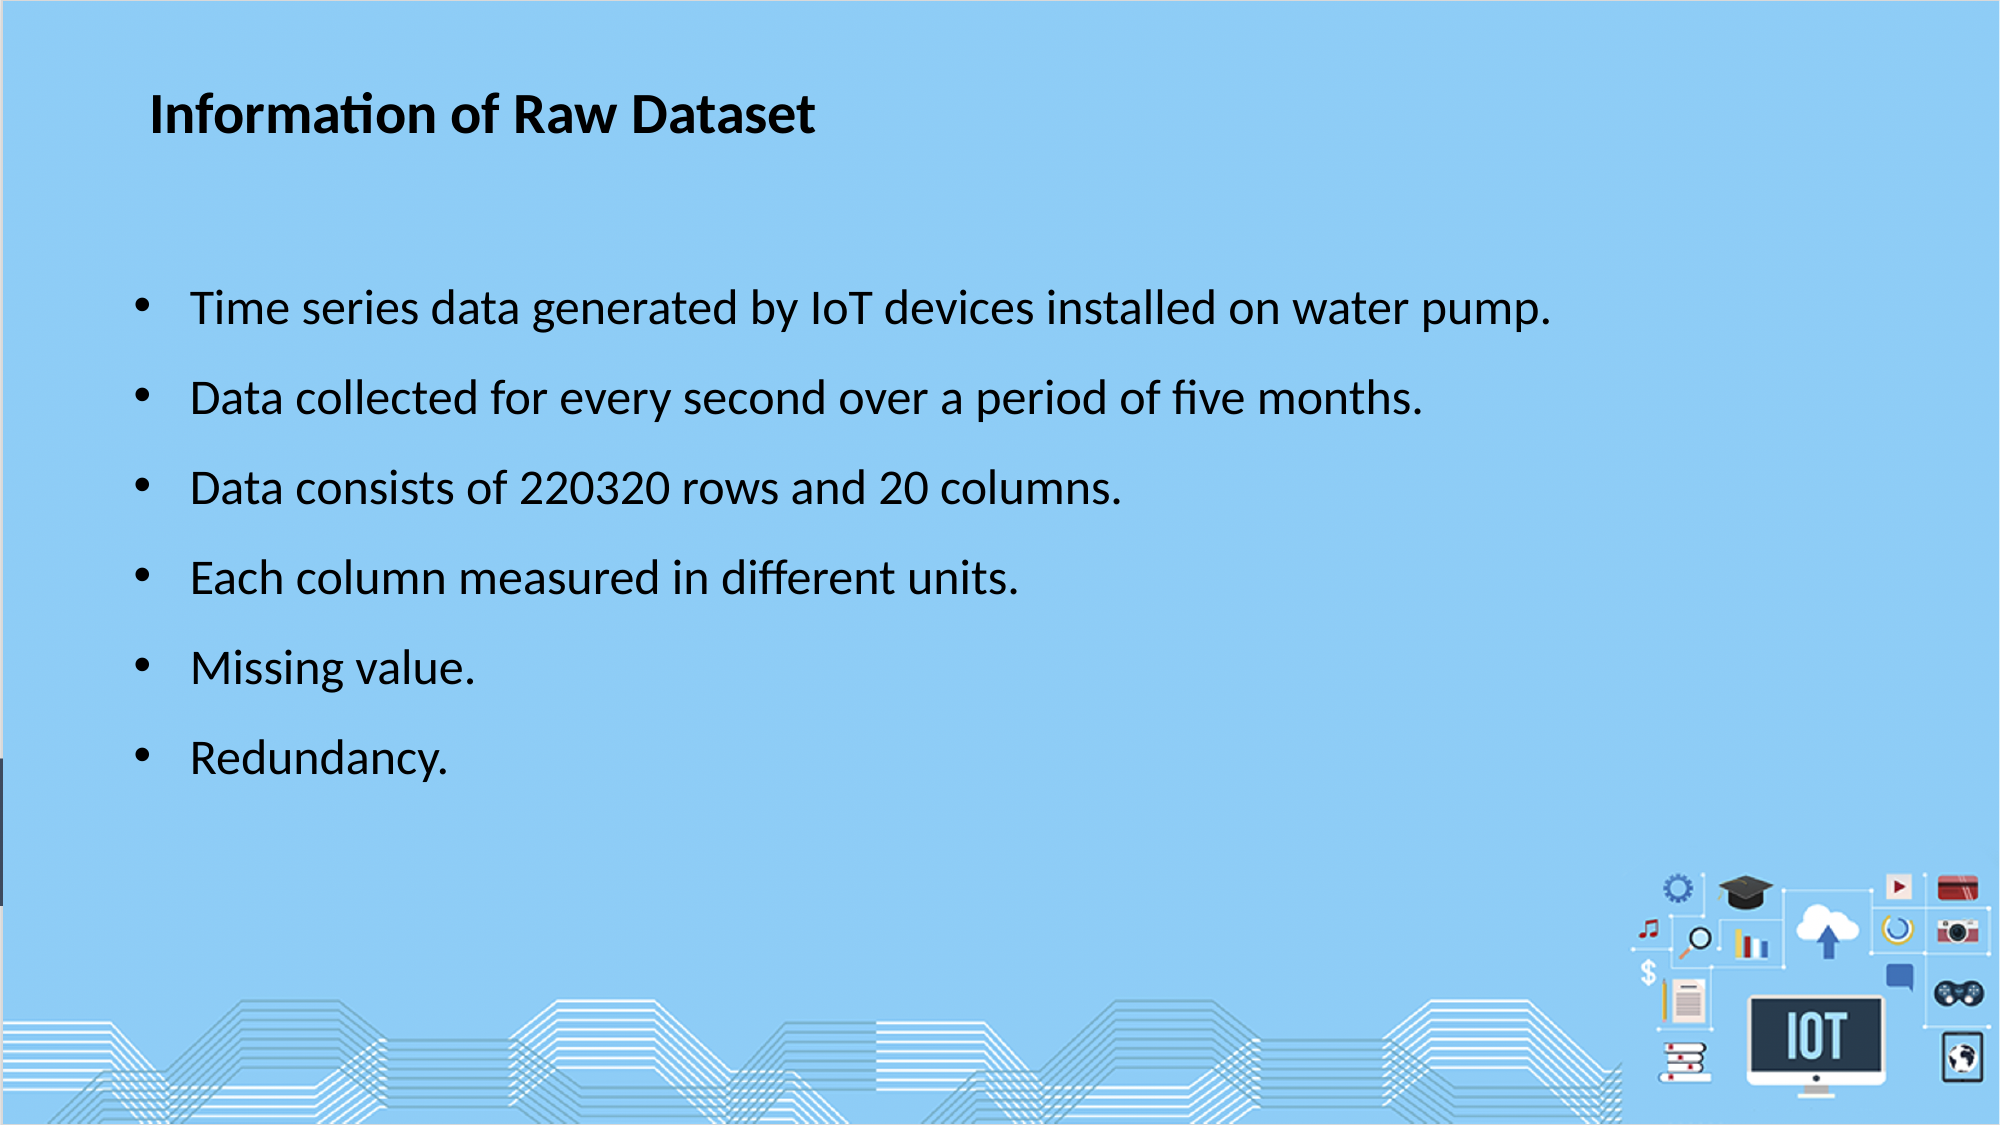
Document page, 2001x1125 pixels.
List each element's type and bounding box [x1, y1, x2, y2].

list [0, 0, 2000, 1125]
